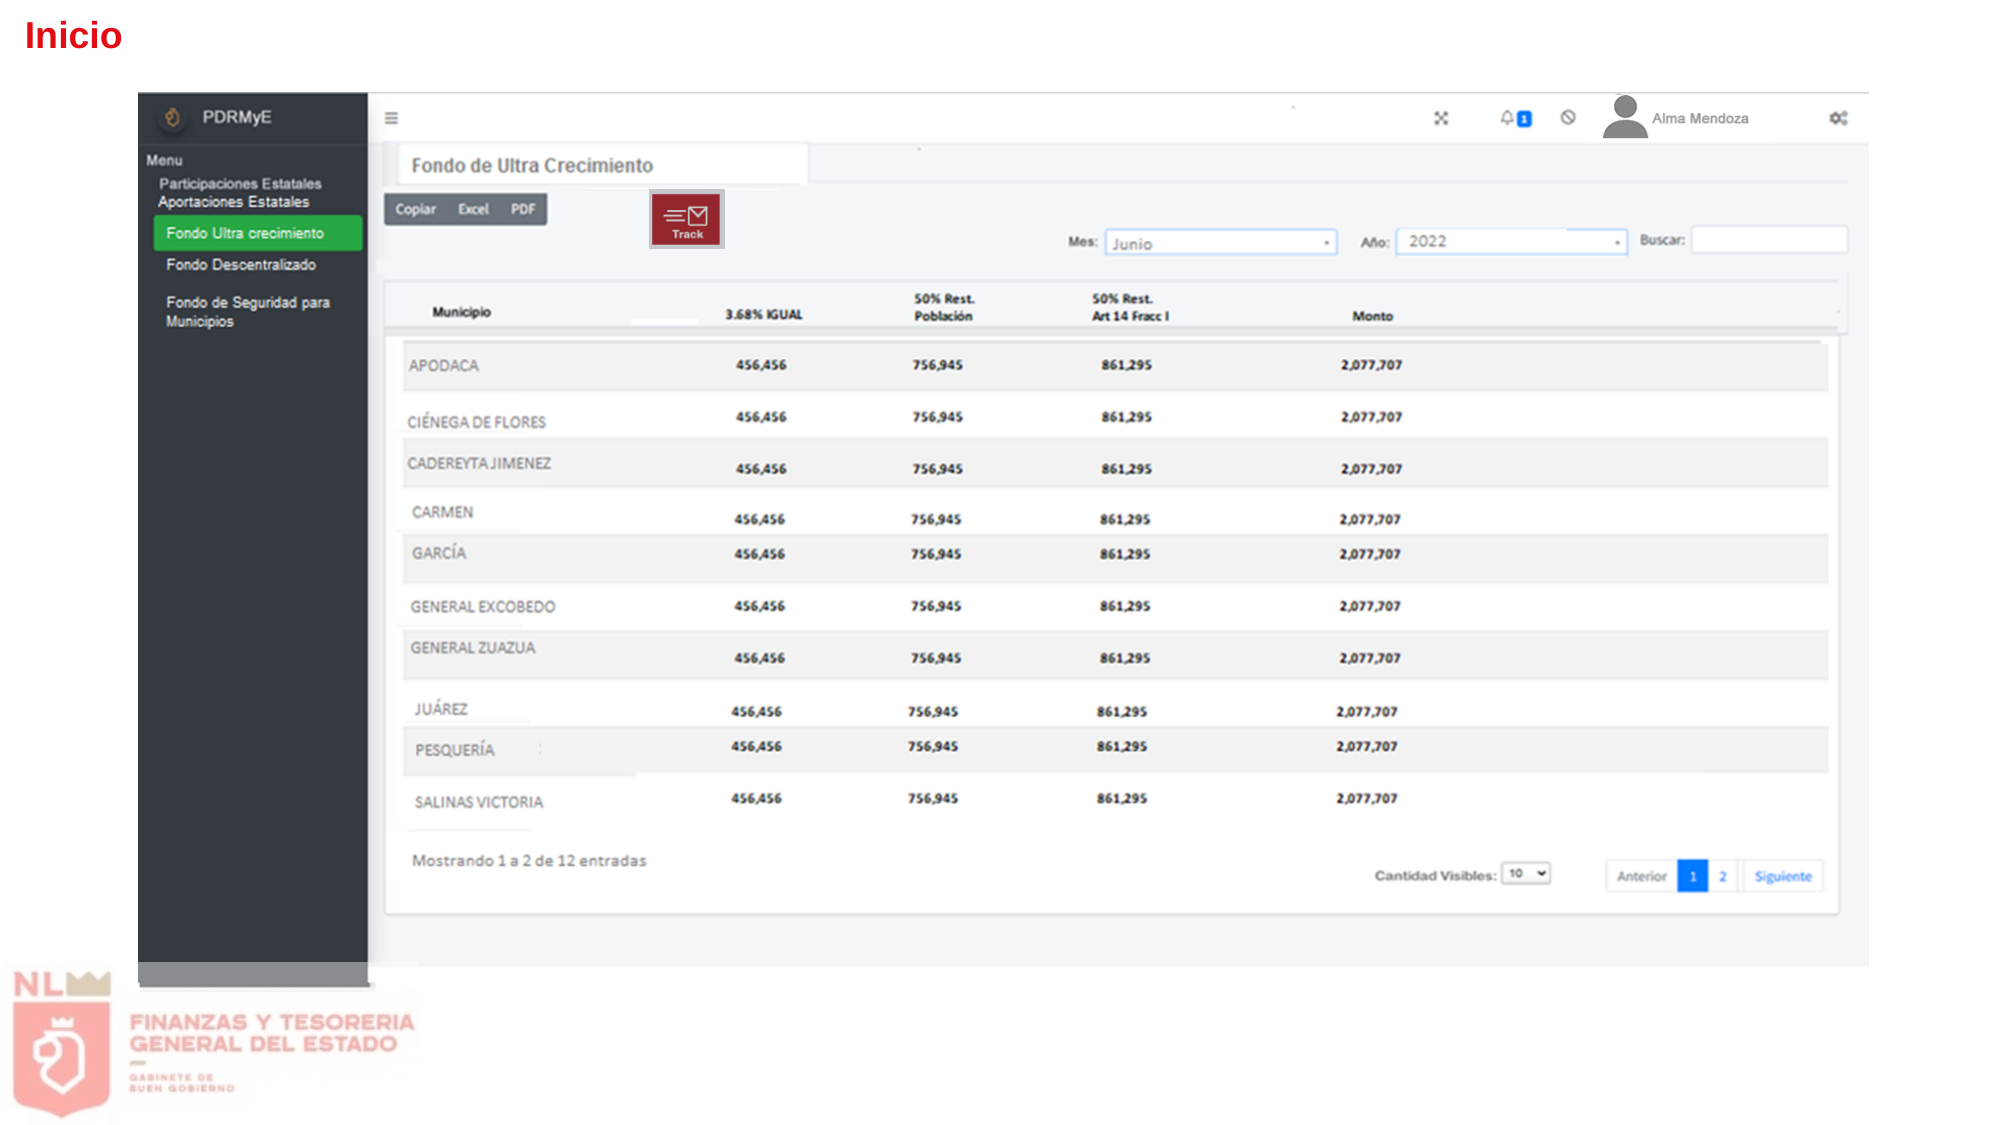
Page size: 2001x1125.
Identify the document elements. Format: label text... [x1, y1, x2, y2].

text_box [2, 961, 420, 1125]
picture [649, 189, 725, 249]
text_box Inicio [10, 3, 139, 64]
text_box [138, 92, 1869, 992]
